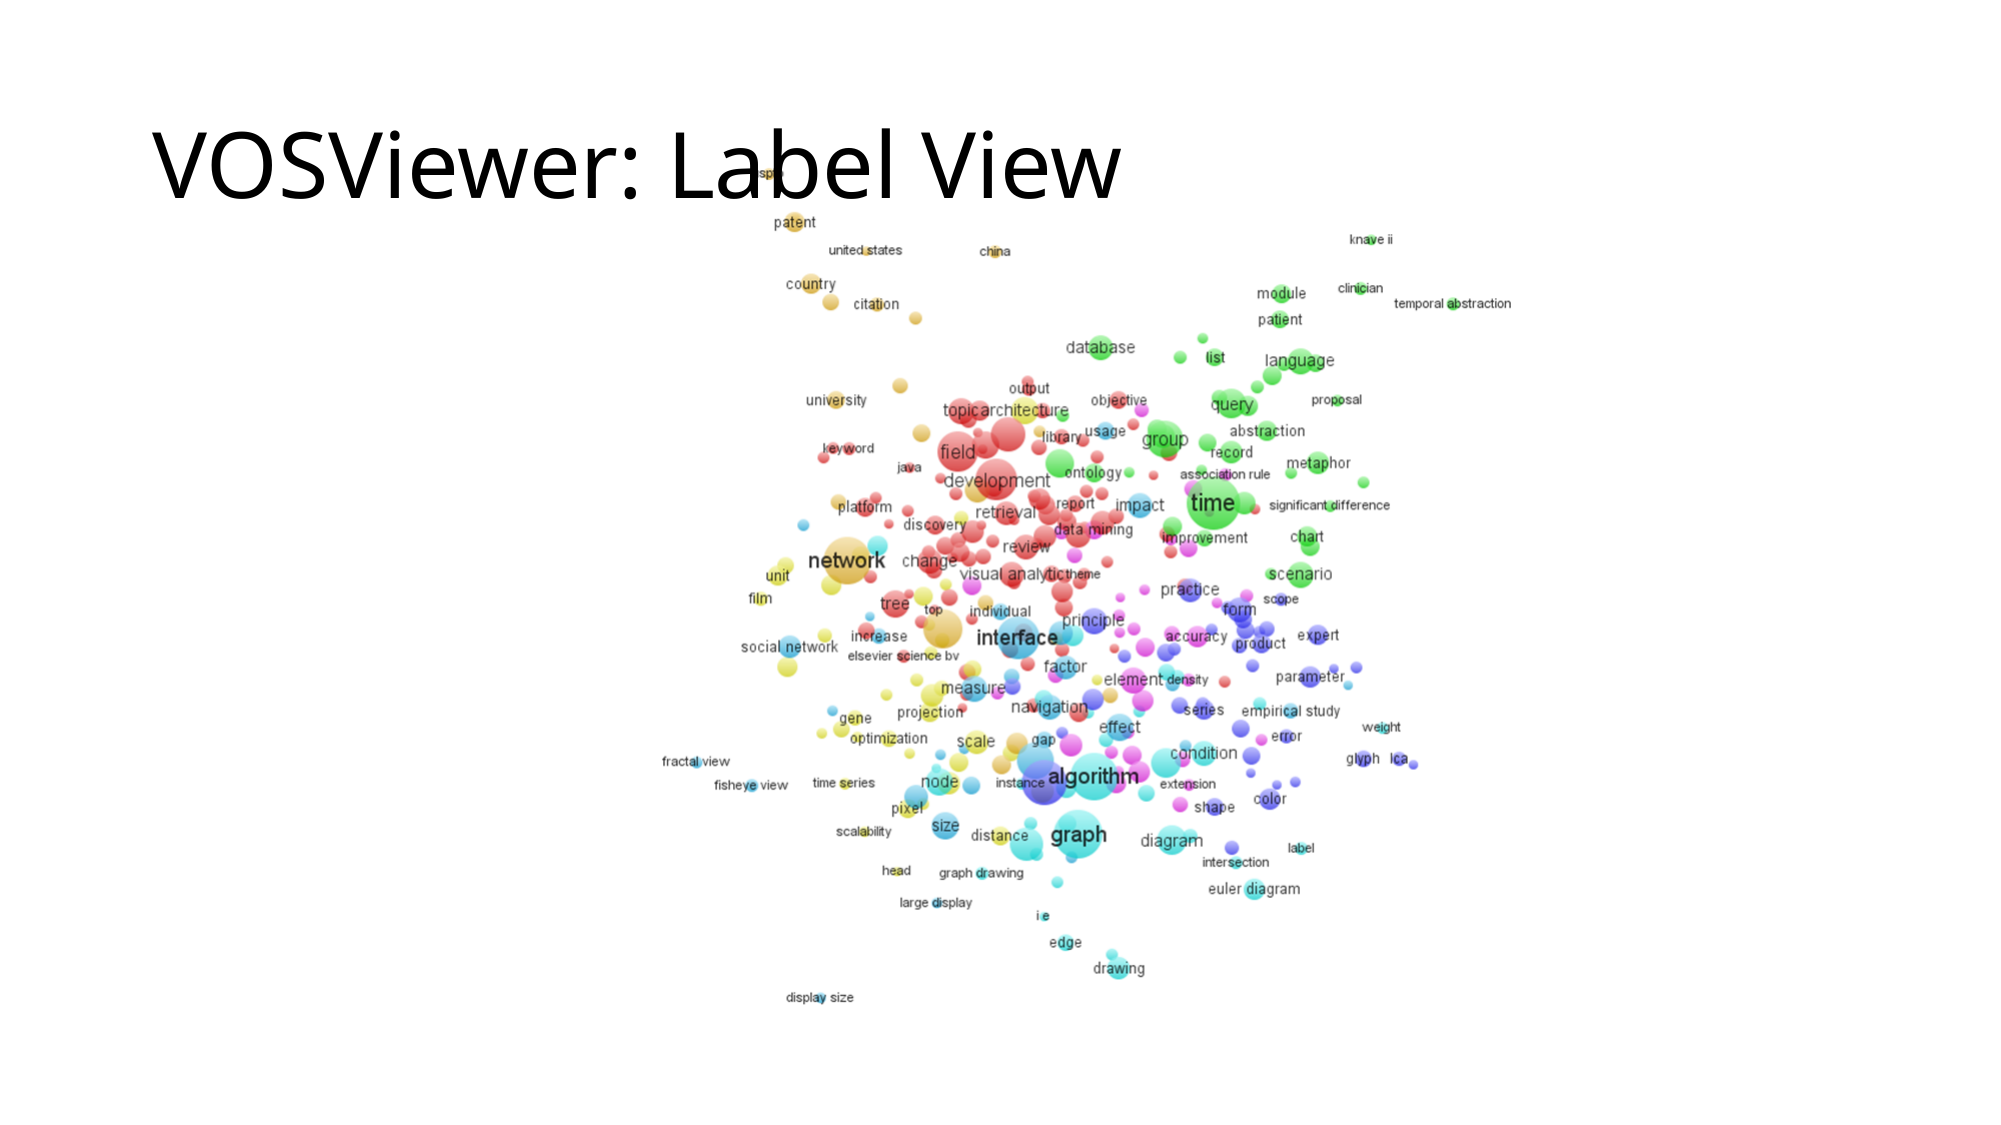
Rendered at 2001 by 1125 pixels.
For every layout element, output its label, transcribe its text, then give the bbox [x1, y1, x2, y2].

title VOSViewer: Label View [137, 59, 1863, 278]
picture [612, 149, 1543, 1048]
